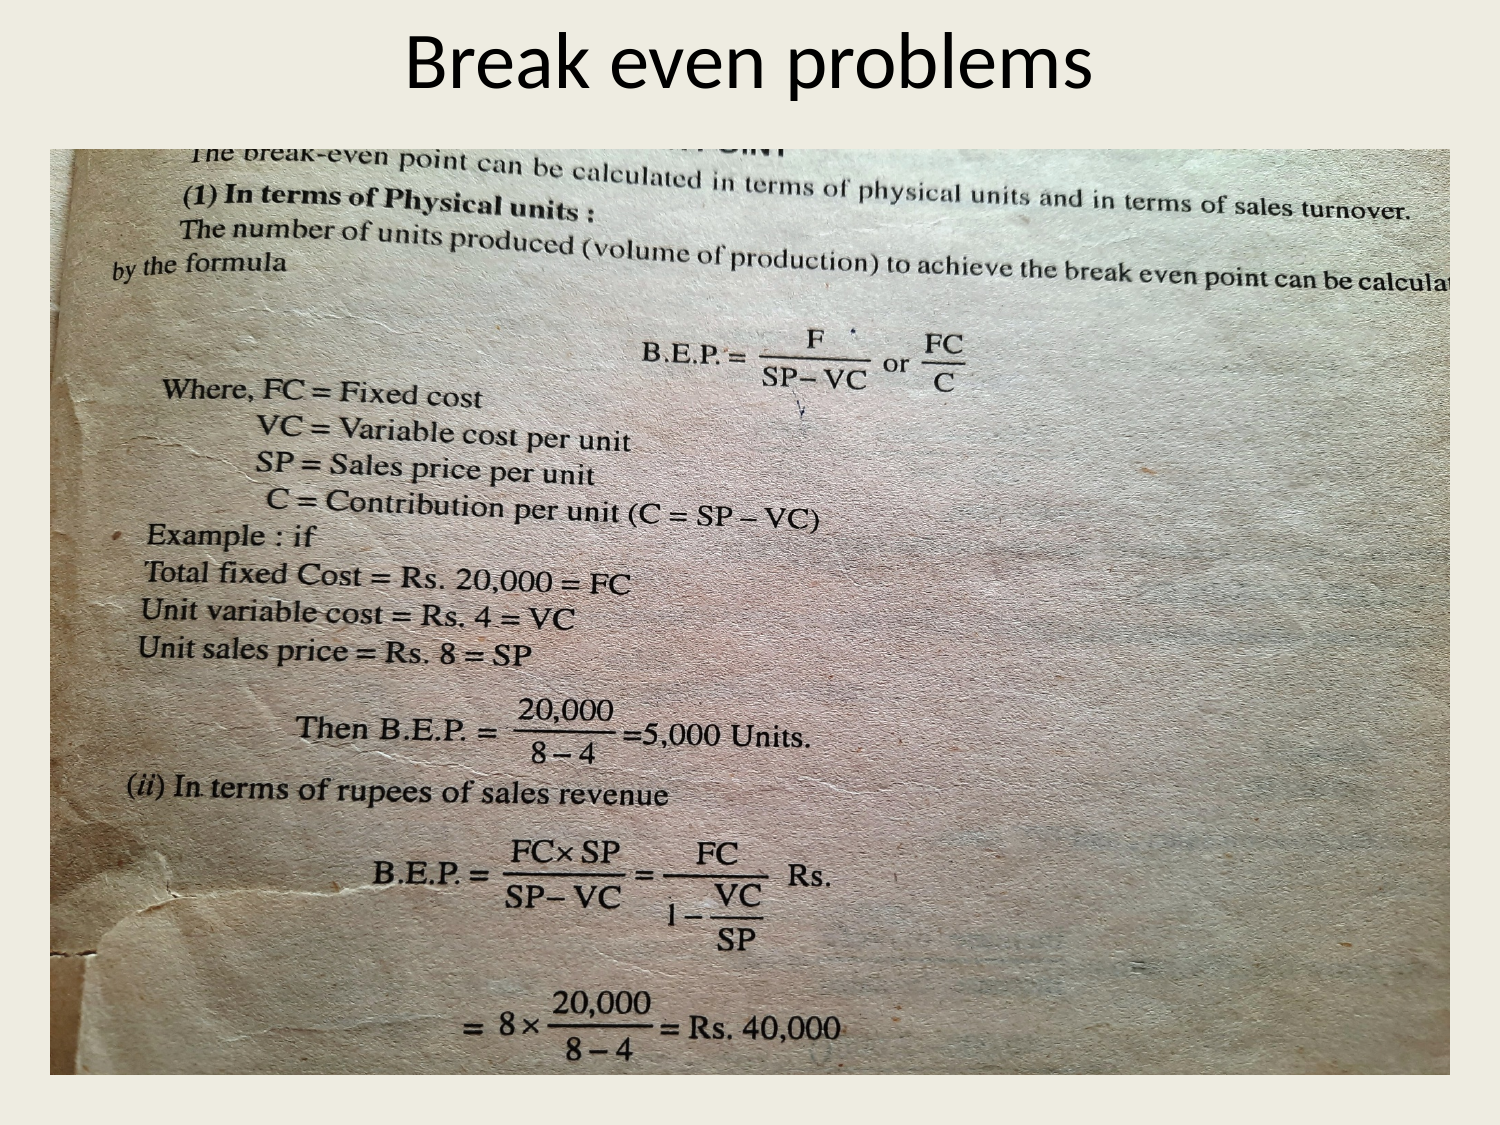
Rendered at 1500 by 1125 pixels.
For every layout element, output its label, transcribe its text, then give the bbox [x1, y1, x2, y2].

title Break even problems [75, 0, 1425, 113]
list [49, 149, 1451, 1076]
